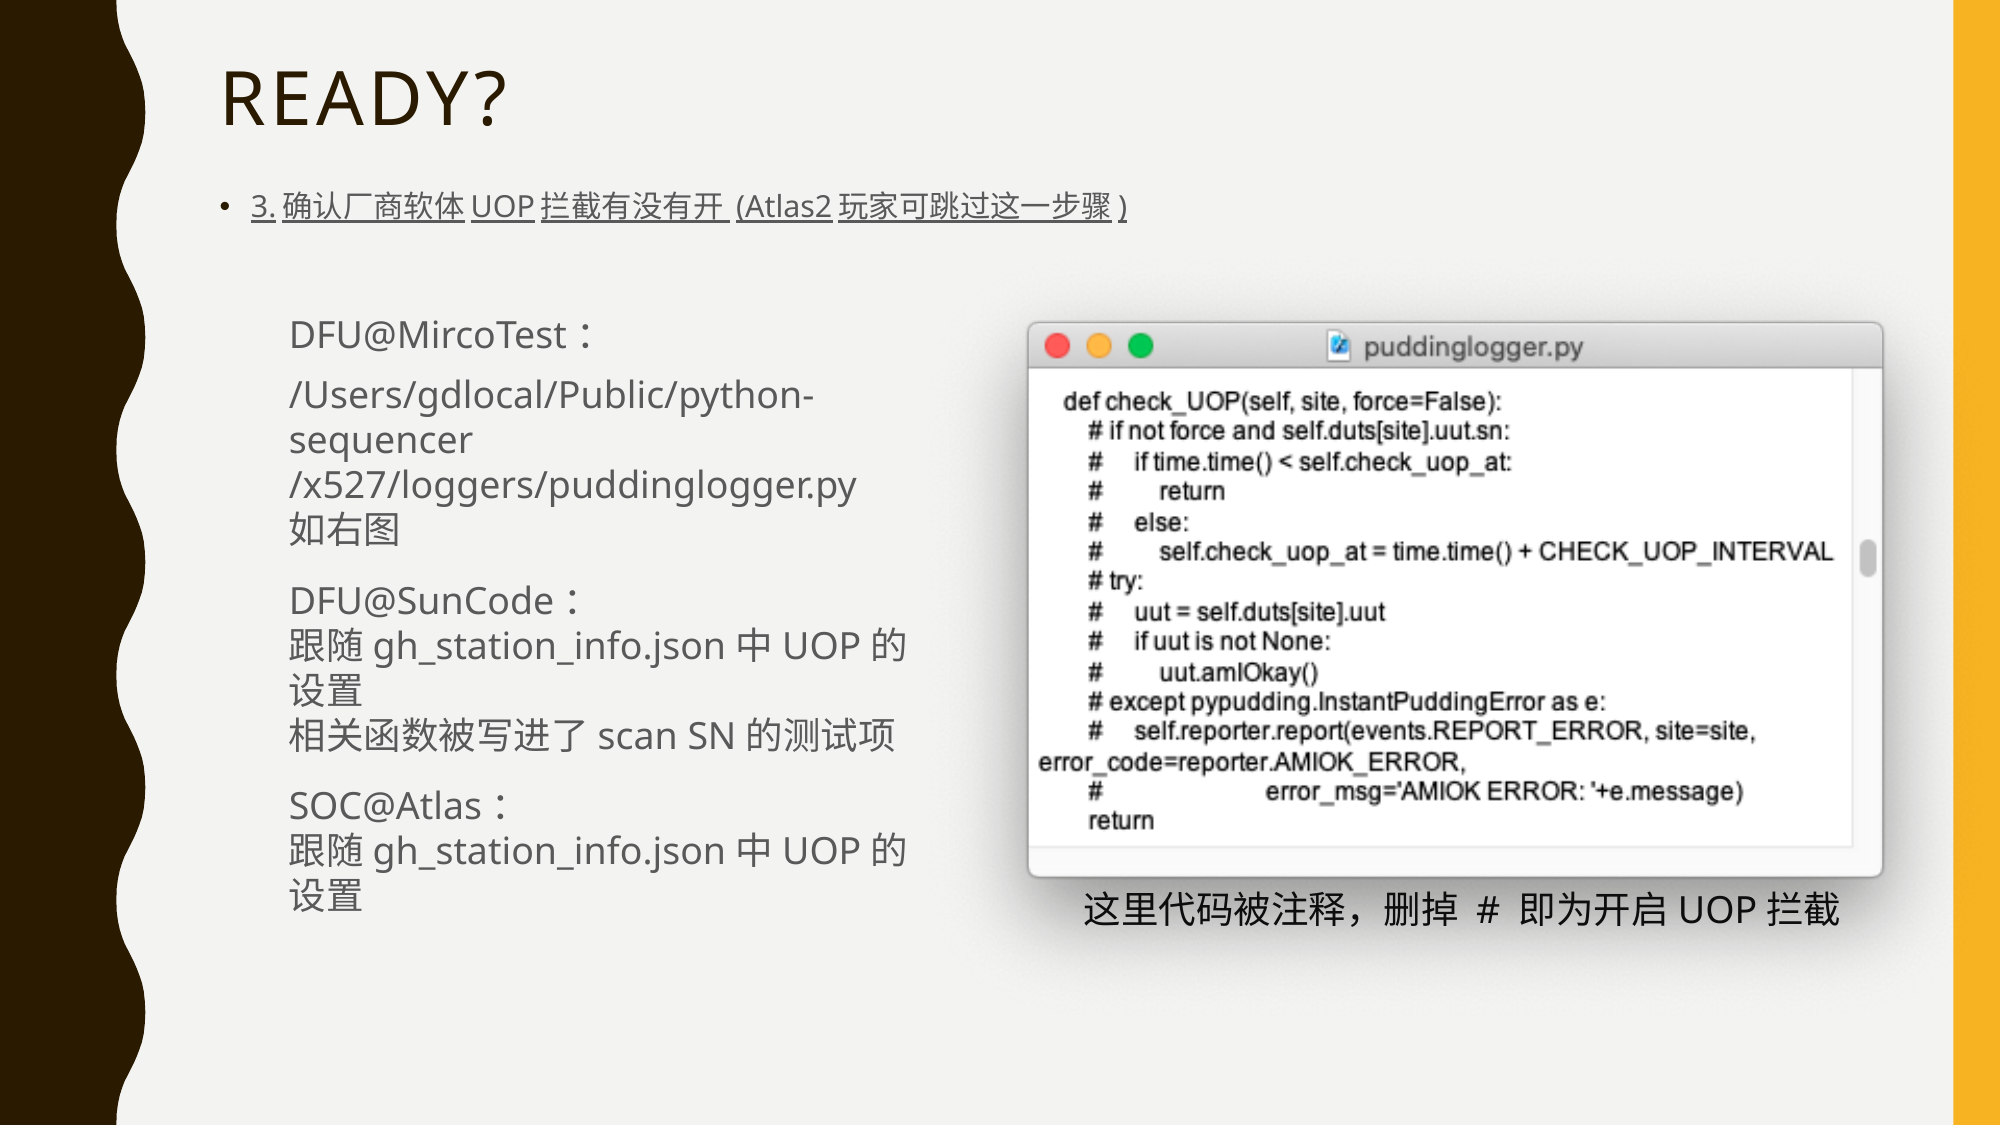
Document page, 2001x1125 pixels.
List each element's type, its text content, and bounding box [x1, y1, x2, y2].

text_box DFU@MircoTest： /Users/gdlocal/Public/python-sequencer /x527/loggers/puddinglogger.py 如右图 [273, 304, 912, 559]
text_box SOC@Atlas： 跟随gh_station_info.json中UOP的设置 [273, 774, 912, 925]
text_box DFU@SunCode： 跟随gh_station_info.json中UOP的设置 相关函数被写进了scan SN的测试项 [273, 569, 912, 765]
picture [912, 244, 2000, 1032]
text_box 3.确认厂商软体UOP拦截有没有开 (Atlas2玩家可跳过这一步骤) [204, 176, 1328, 254]
title Ready? [204, 52, 607, 161]
